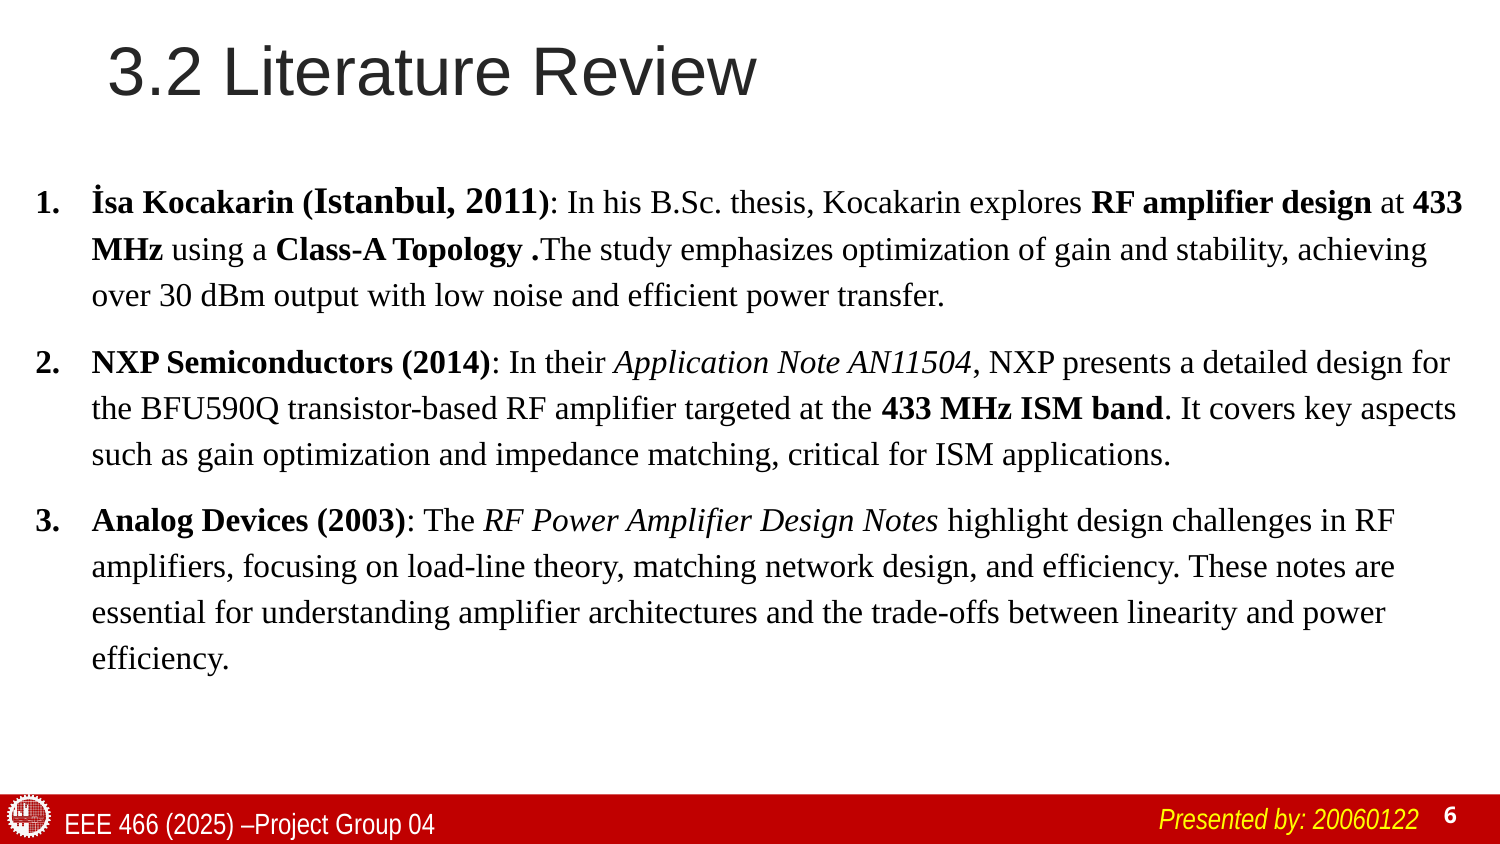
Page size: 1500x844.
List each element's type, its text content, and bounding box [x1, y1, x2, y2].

text_box İsa Kocakarin (Istanbul, 2011): In his B.Sc. thesis, Kocakarin explores RF amplifier design at 433 MHz using a Class-A Topology .The study emphasizes optimization of gain and stability, achieving over 30 dBm output with low noise and efficient power transfer. NXP Semiconductors (2014): In their Application Note AN11504, NXP presents a detailed design for the BFU590Q transistor-based RF amplifier targeted at the 433 MHz ISM band. It covers key aspects such as gain optimization and impedance matching, critical for ISM applications. Analog Devices (2003): The RF Power Amplifier Design Notes highlight design challenges in RF amplifiers, focusing on load-line theory, matching network design, and efficiency. These notes are essential for understanding amplifier architectures and the trade-offs between linearity and power efficiency. [20, 162, 1480, 751]
text_box Presented by: 20060122 [1144, 793, 1435, 843]
title 3.2 Literature Review [96, 28, 1335, 118]
slide_number 6 [1435, 799, 1469, 838]
picture [6, 794, 54, 838]
slide_number EEE 466 (2025) –Project Group 04 [53, 799, 647, 844]
